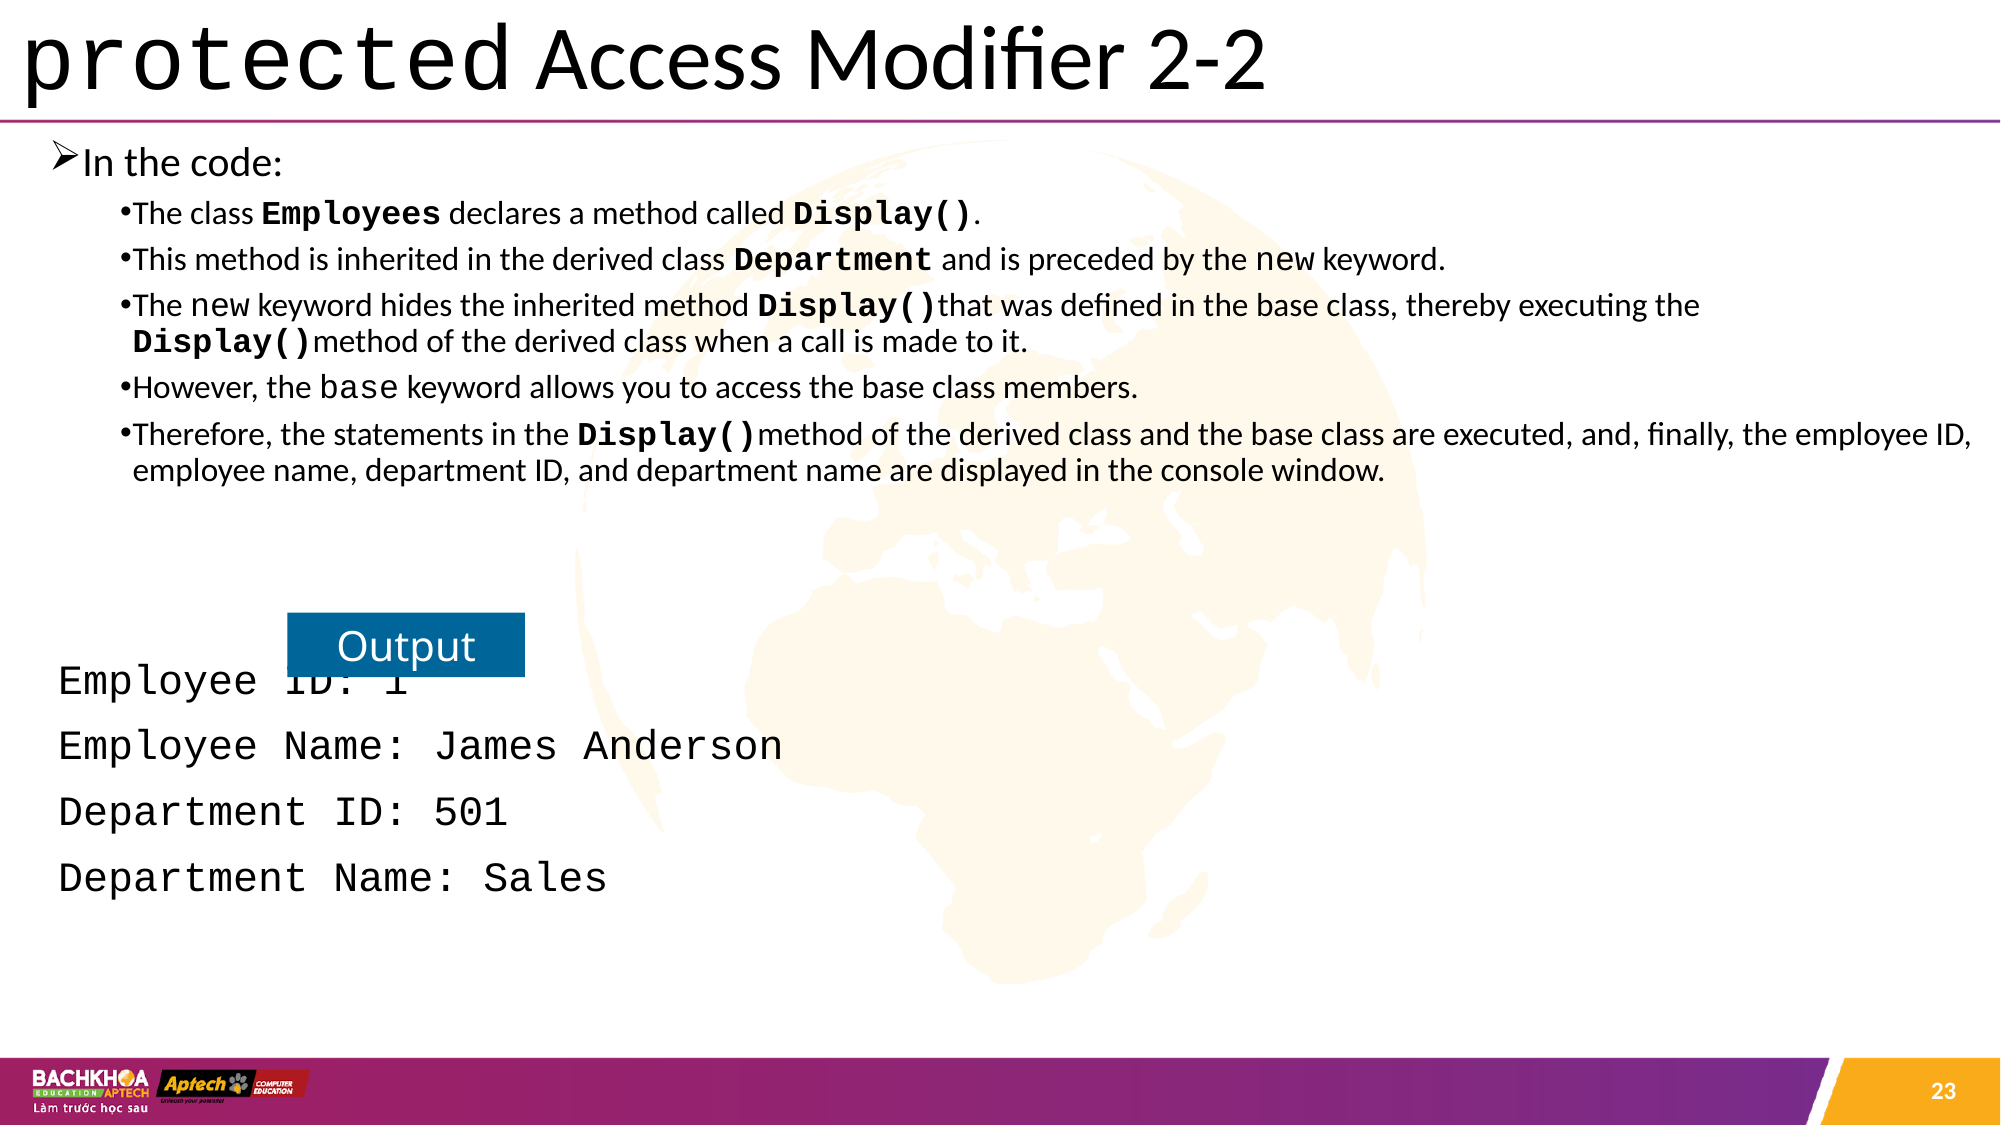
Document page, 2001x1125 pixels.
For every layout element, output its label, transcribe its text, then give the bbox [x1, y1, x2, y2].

list In the code: The class Employees declares a method called Display(). This method is inherited in the derived class Department and is preceded by the new keyword. The new keyword hides the inherited method Display()that was defined in the base class, thereby executing the Display()method of the derived class when a call is made to it. However, the base keyword allows you to access the base class members. Therefore, the statements in the Display()method of the derived class and the base class are executed, and, finally, the employee ID, employee name, department ID, and department name are displayed in the console window. Employee ID: 1 Employee Name: James Anderson Department ID: 501 Department Name: Sales [5, 125, 1993, 1014]
slide_number 23 [1899, 1059, 1988, 1120]
text_box Output [287, 612, 525, 678]
title protected Access Modifier 2-2 [5, 3, 1993, 116]
picture [0, 0, 2001, 1125]
